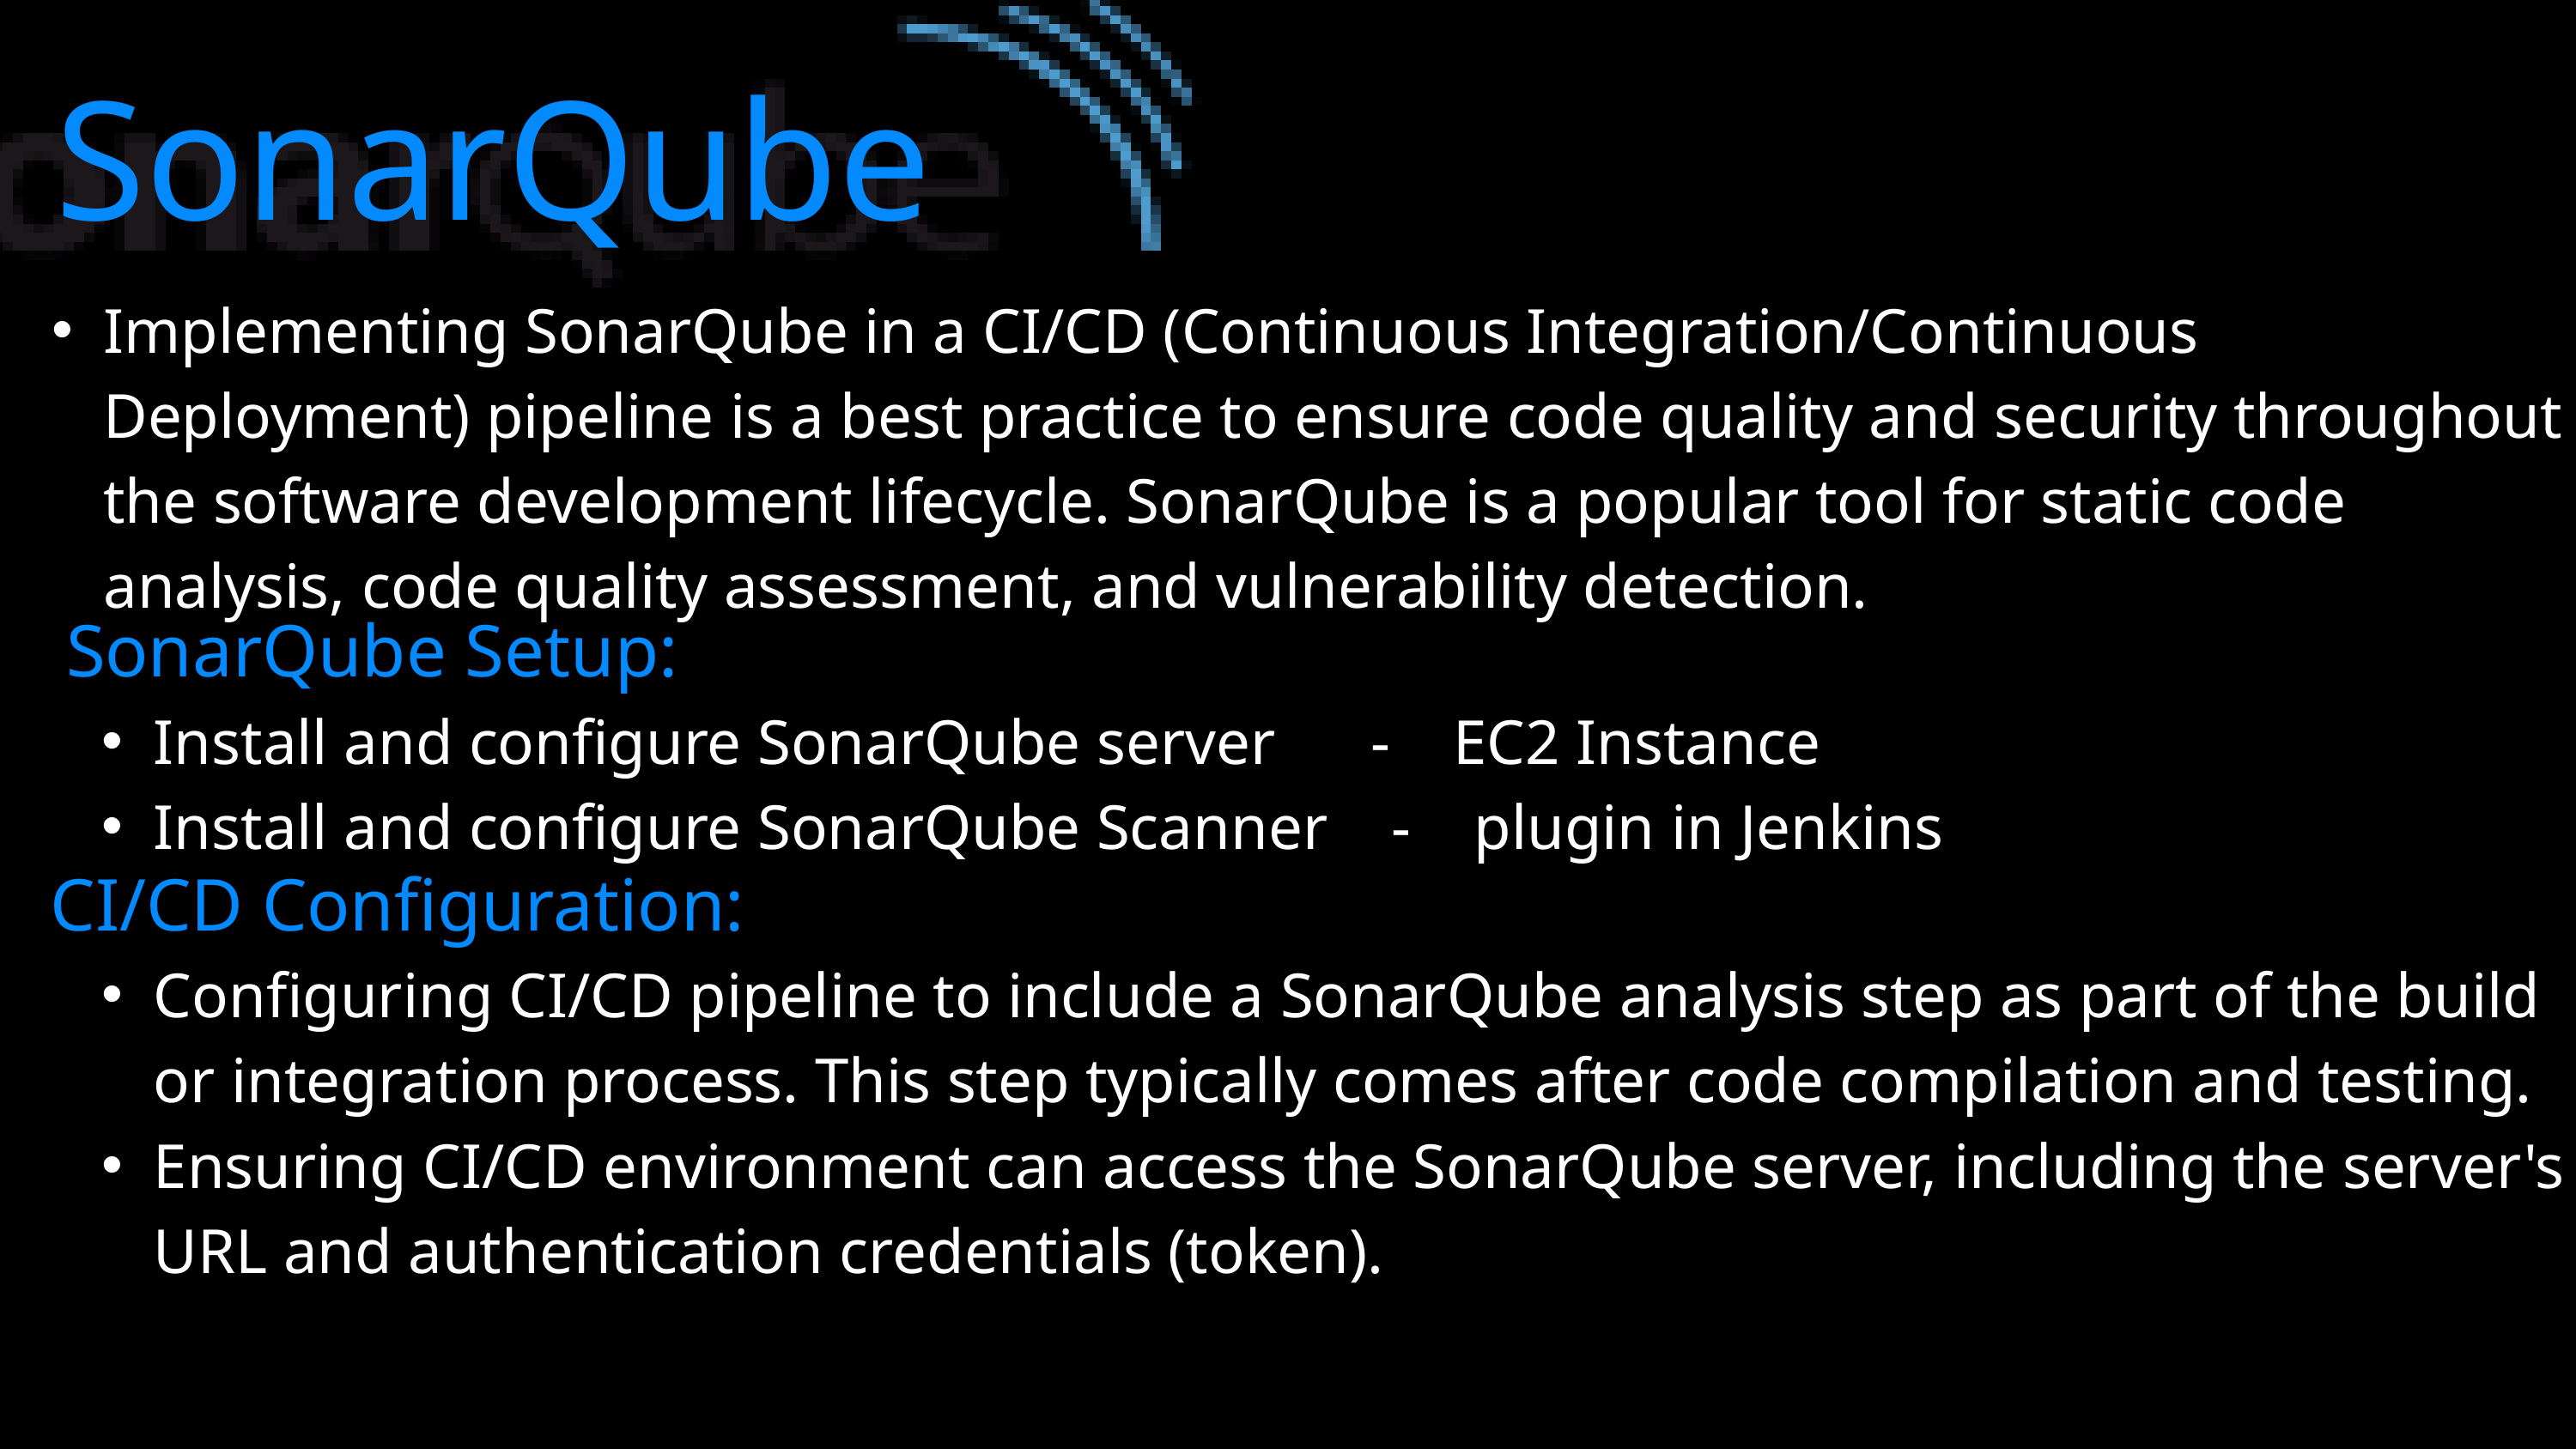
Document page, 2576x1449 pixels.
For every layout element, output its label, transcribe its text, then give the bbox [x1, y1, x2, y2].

text_box Implementing SonarQube in a CI/CD (Continuous Integration/Continuous Deployment) pipeline is a best practice to ensure code quality and security throughout the software development lifecycle. SonarQube is a popular tool for static code analysis, code quality assessment, and vulnerability detection. [0, 280, 2576, 621]
text_box SonarQube Setup: Install and configure SonarQube server - EC2 Instance Install and configure SonarQube Scanner - plugin in Jenkins [50, 605, 2297, 859]
text_box CI/CD Configuration: Configuring CI/CD pipeline to include a SonarQube analysis step as part of the build or integration process. This step typically comes after code compilation and testing. Ensuring CI/CD environment can access the SonarQube server, including the server's URL and authentication credentials (token). [50, 859, 2576, 1371]
text_box SonarQube [0, 21, 987, 253]
text_box [0, 0, 1203, 280]
